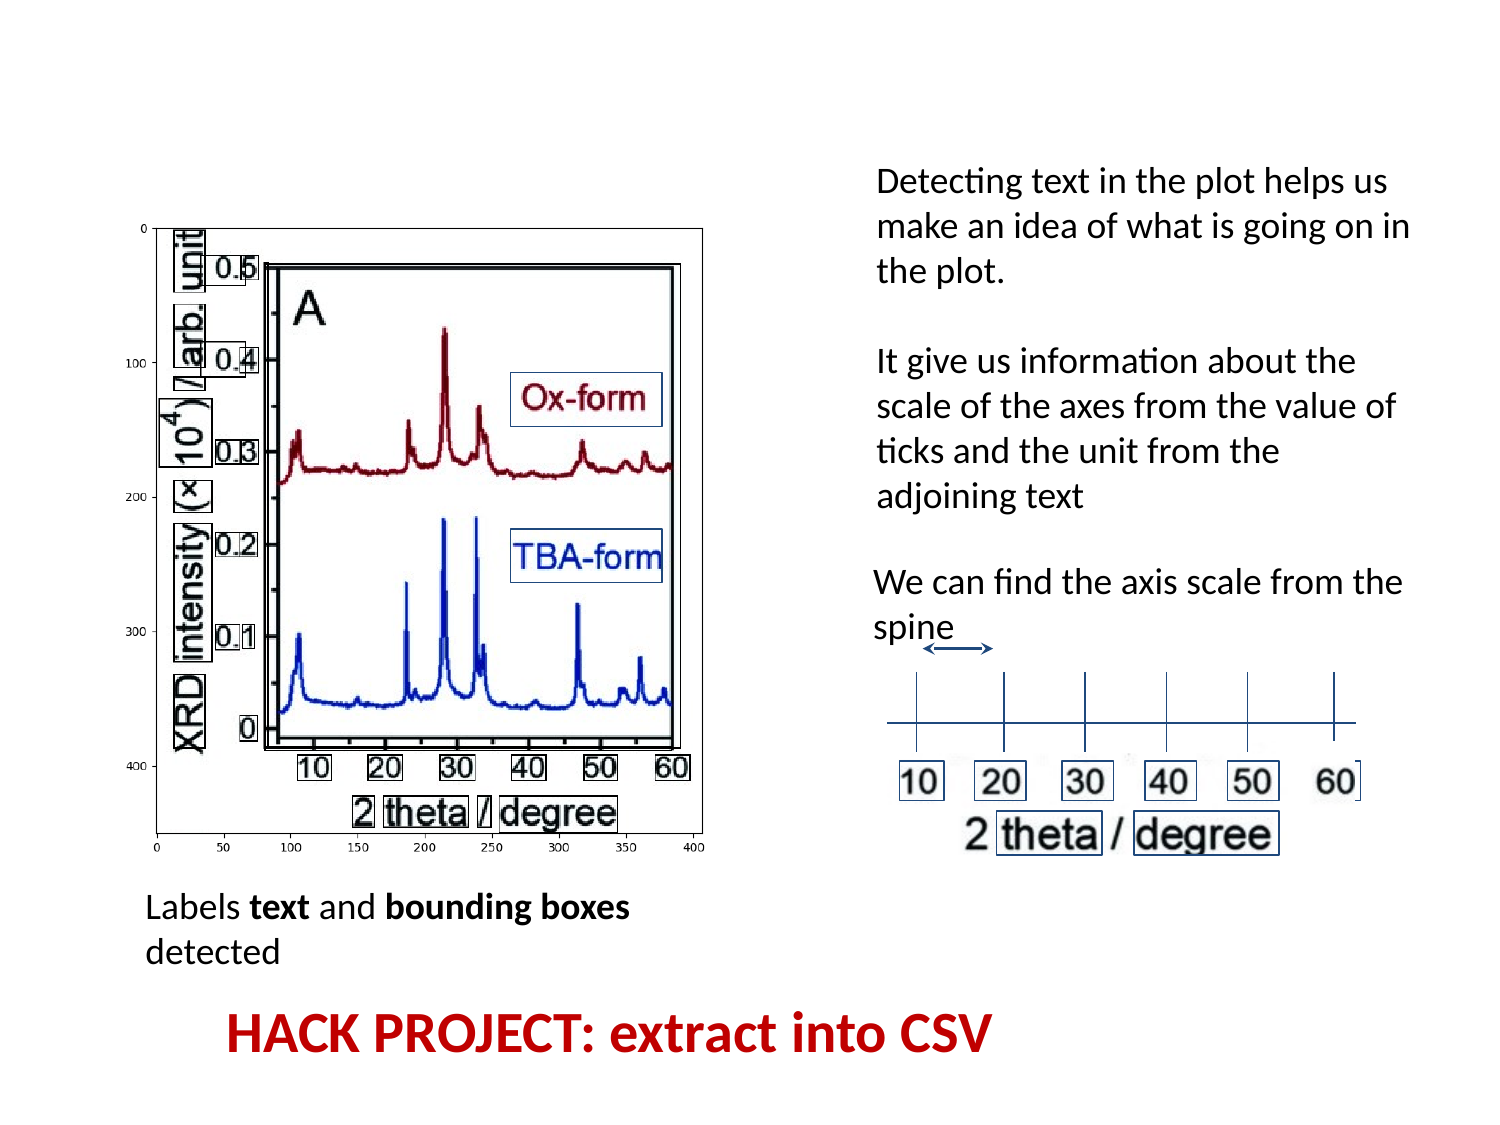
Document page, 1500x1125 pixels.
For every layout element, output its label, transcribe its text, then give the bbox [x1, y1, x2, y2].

text_box Labels text and bounding boxes detected [130, 867, 769, 988]
text_box HACK PROJECT: extract into CSV [212, 986, 1008, 1072]
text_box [886, 671, 1357, 856]
text_box We can find the axis scale from the spine [858, 542, 1442, 663]
text_box Detecting text in the plot helps us make an idea of what is going on in the plot. It give us information about the scale of the axes from the value of ticks and the unit from the adjoining text [861, 140, 1439, 531]
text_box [113, 198, 719, 889]
